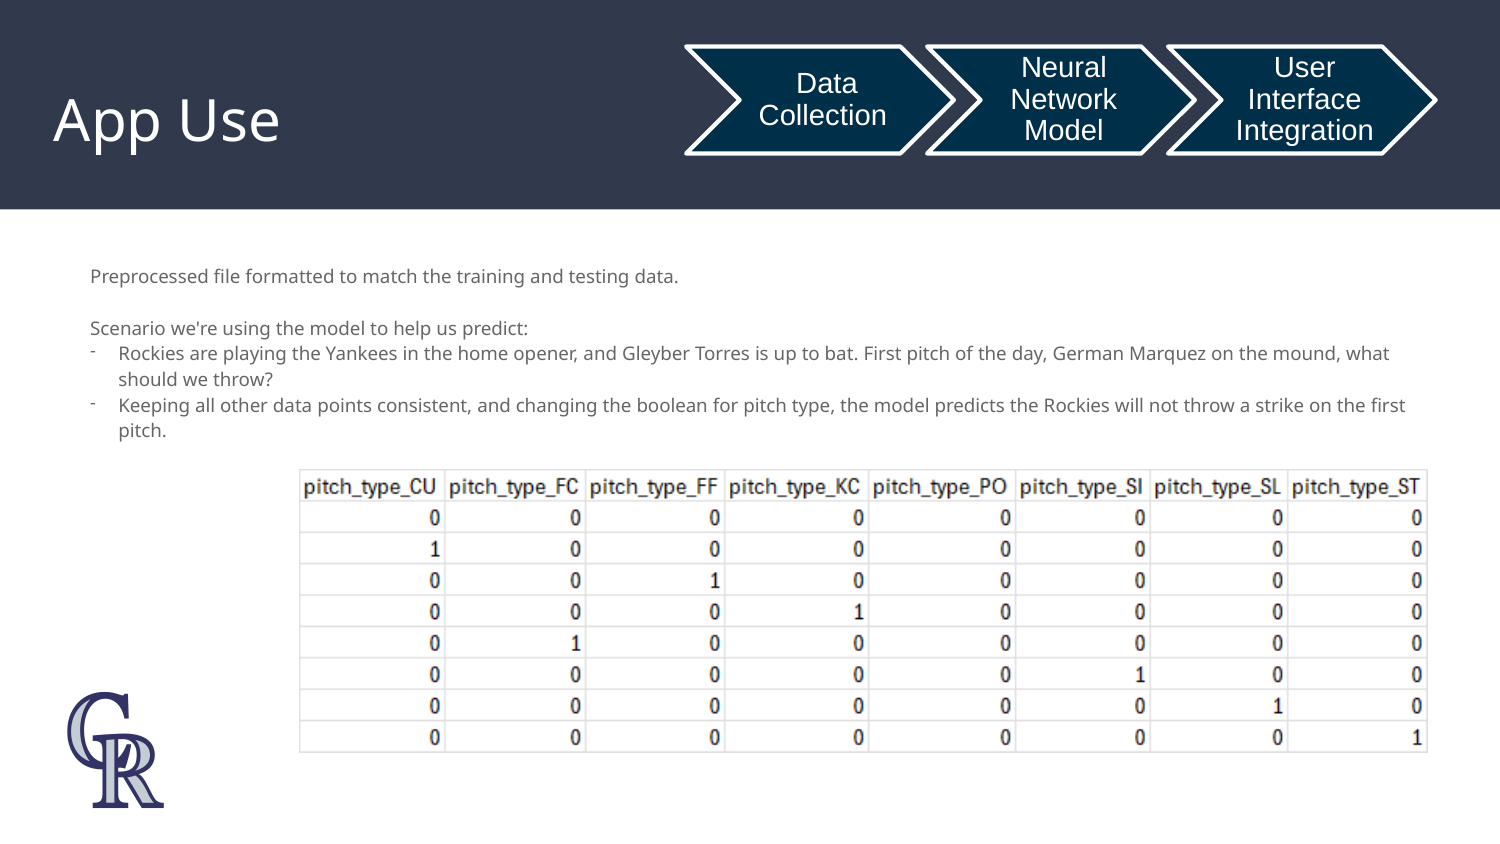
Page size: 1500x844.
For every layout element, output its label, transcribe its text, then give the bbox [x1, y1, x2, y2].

picture [51, 679, 180, 821]
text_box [685, 0, 1437, 382]
picture [298, 469, 1428, 753]
title App Use [38, 68, 680, 171]
list Preprocessed file formatted to match the training and testing data. Scenario we're using the model to help us predict: Rockies are playing the Yankees in the home opener, and Gleyber Torres is up to bat. First pitch of the day, German Marquez on the mound, what should we throw? Keeping all other data points consistent, and changing the boolean for pitch type, the model predicts the Rockies will not throw a strike on the first pitch. [51, 247, 1449, 752]
